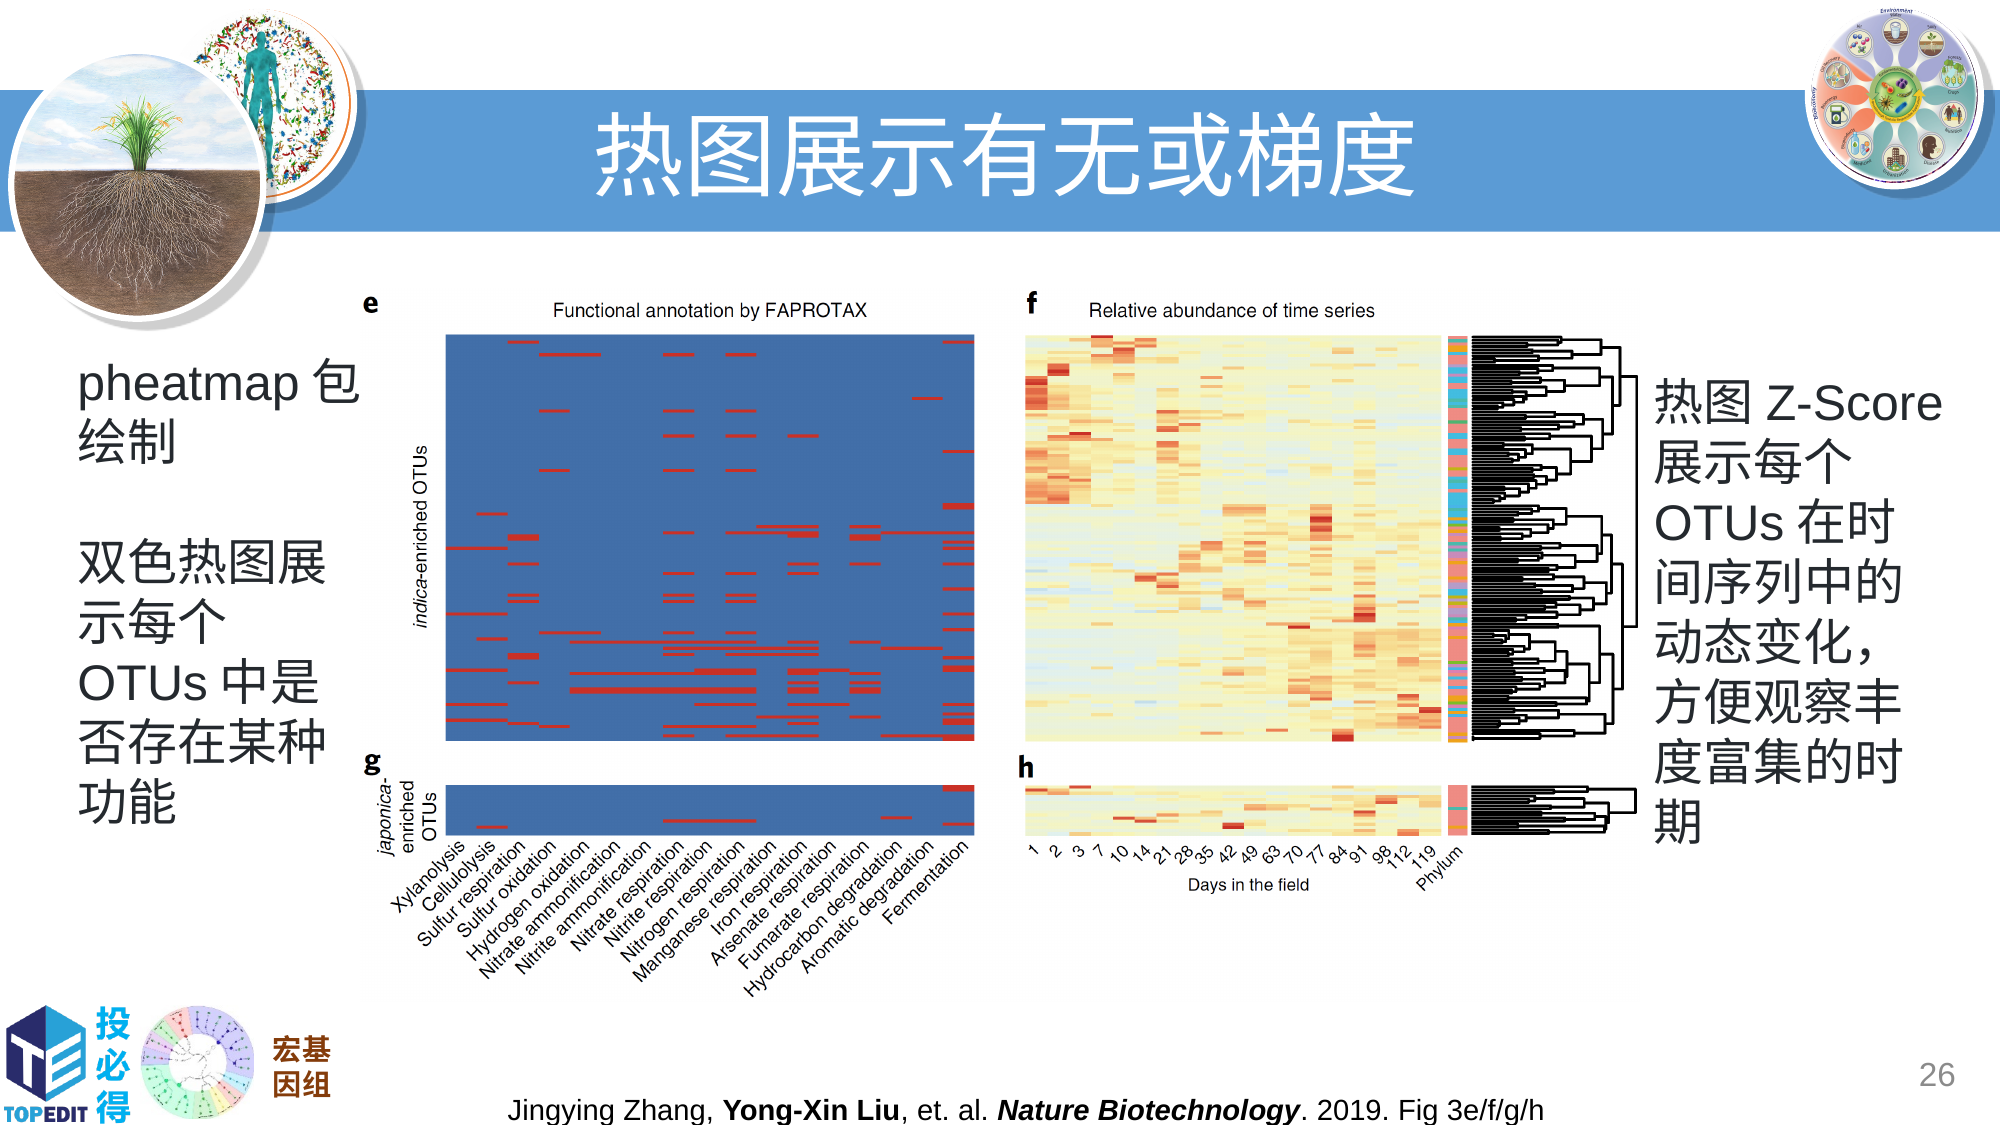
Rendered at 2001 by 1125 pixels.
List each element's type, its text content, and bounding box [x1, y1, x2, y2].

text_box Jingying Zhang, Yong-Xin Liu, et. al. Nature Biotechnology. 2019. Fig 3e/f/g/h [492, 1083, 1609, 1125]
picture [0, 990, 254, 1125]
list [360, 288, 1640, 1002]
picture [180, 8, 344, 72]
text_box pheatmap包绘制 双色热图展示每个OTUs中是否存在某种功能 [62, 342, 360, 838]
text_box 热图Z-Score展示每个OTUs在时间序列中的动态变化，方便观察丰度富集的时期 [1640, 363, 1960, 859]
title 热图展示有无或梯度 [143, 72, 1869, 248]
footer 26 [1894, 1042, 1981, 1103]
picture [15, 55, 244, 315]
picture [1813, 7, 1977, 183]
